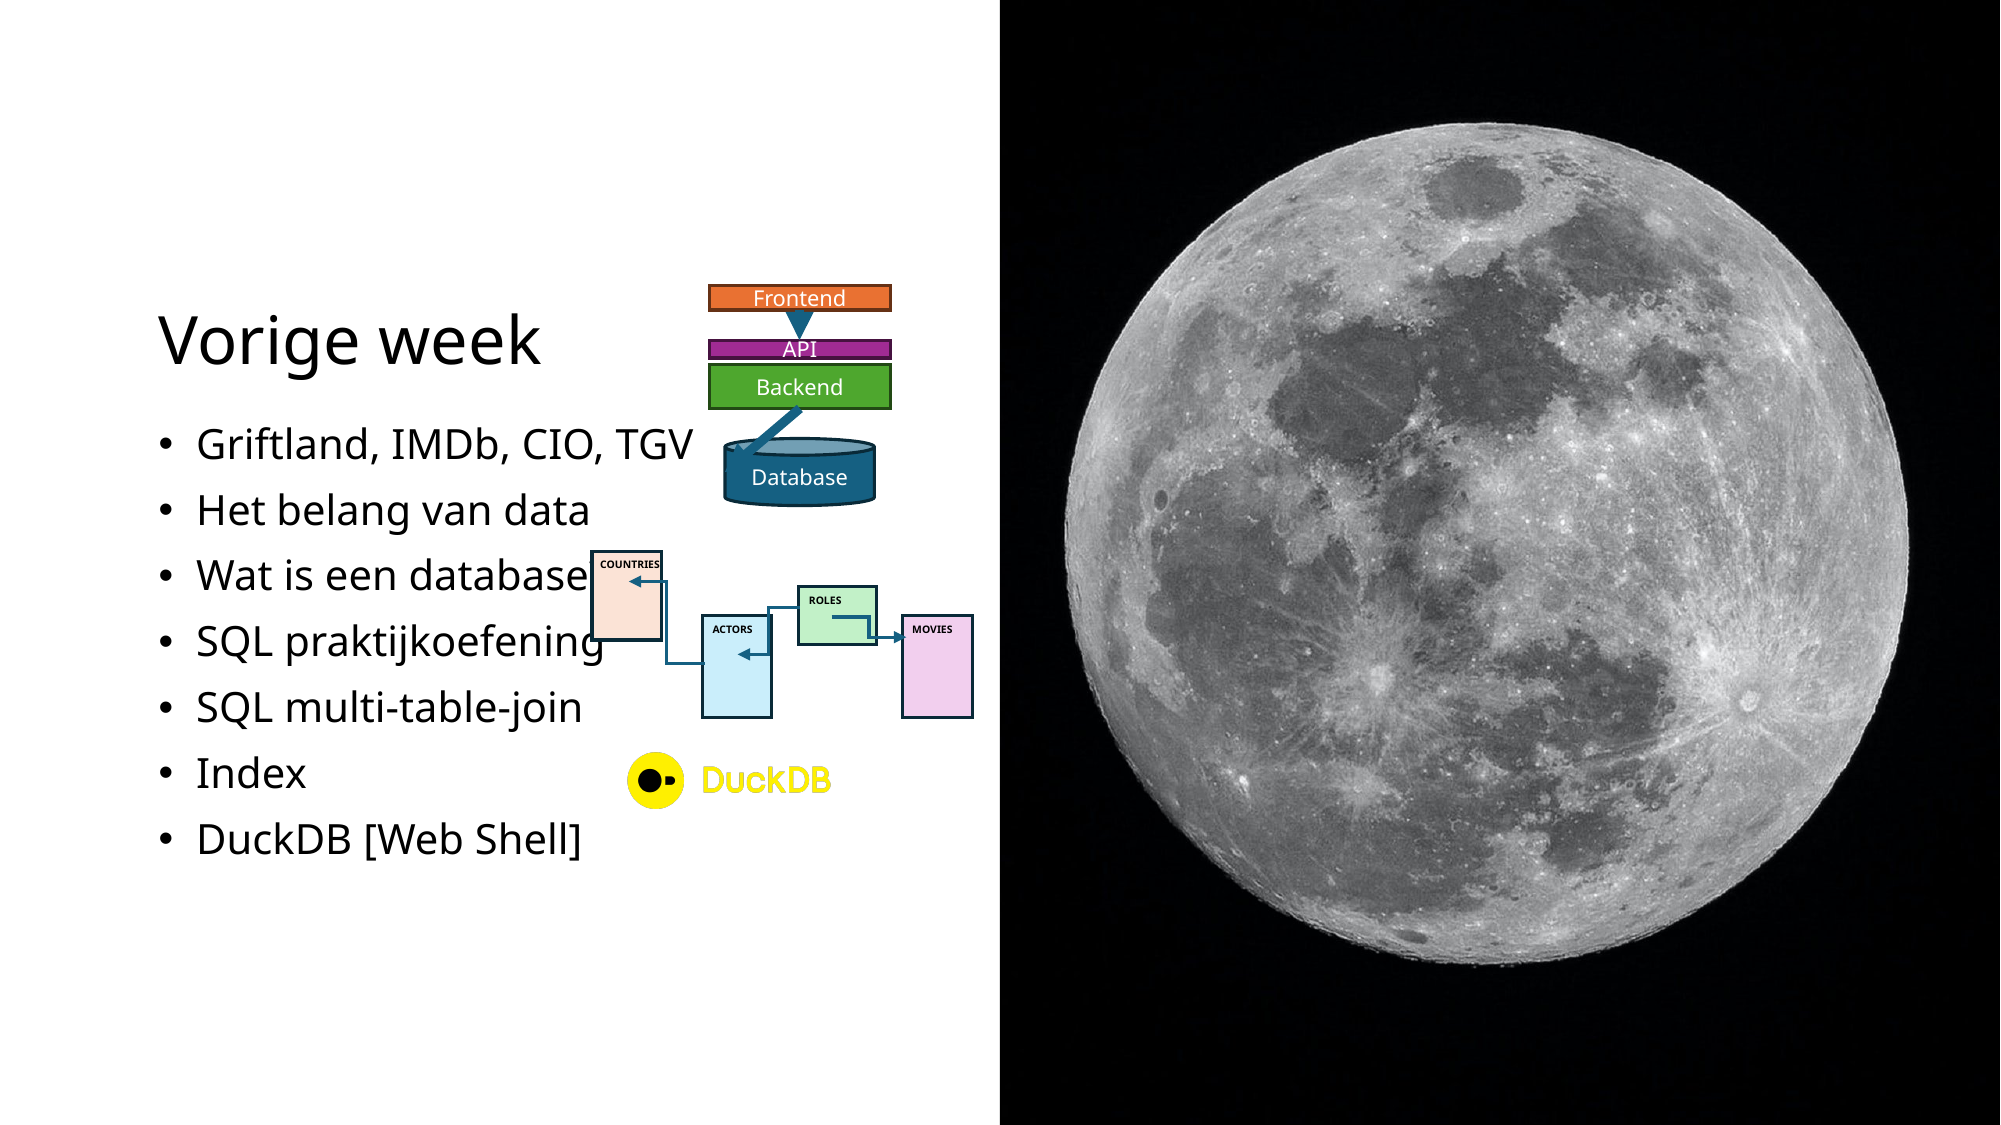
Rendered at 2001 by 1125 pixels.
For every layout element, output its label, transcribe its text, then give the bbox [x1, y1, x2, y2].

picture [625, 749, 834, 812]
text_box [708, 284, 891, 506]
picture [999, 0, 2000, 1125]
list Griftland, IMDb, CIO, TGV Het belang van data Wat is een database? SQL praktijkoefening SQL multi-table-join Index DuckDB [Web Shell] [143, 415, 859, 982]
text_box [591, 550, 973, 719]
title Vorige week [143, 121, 859, 387]
